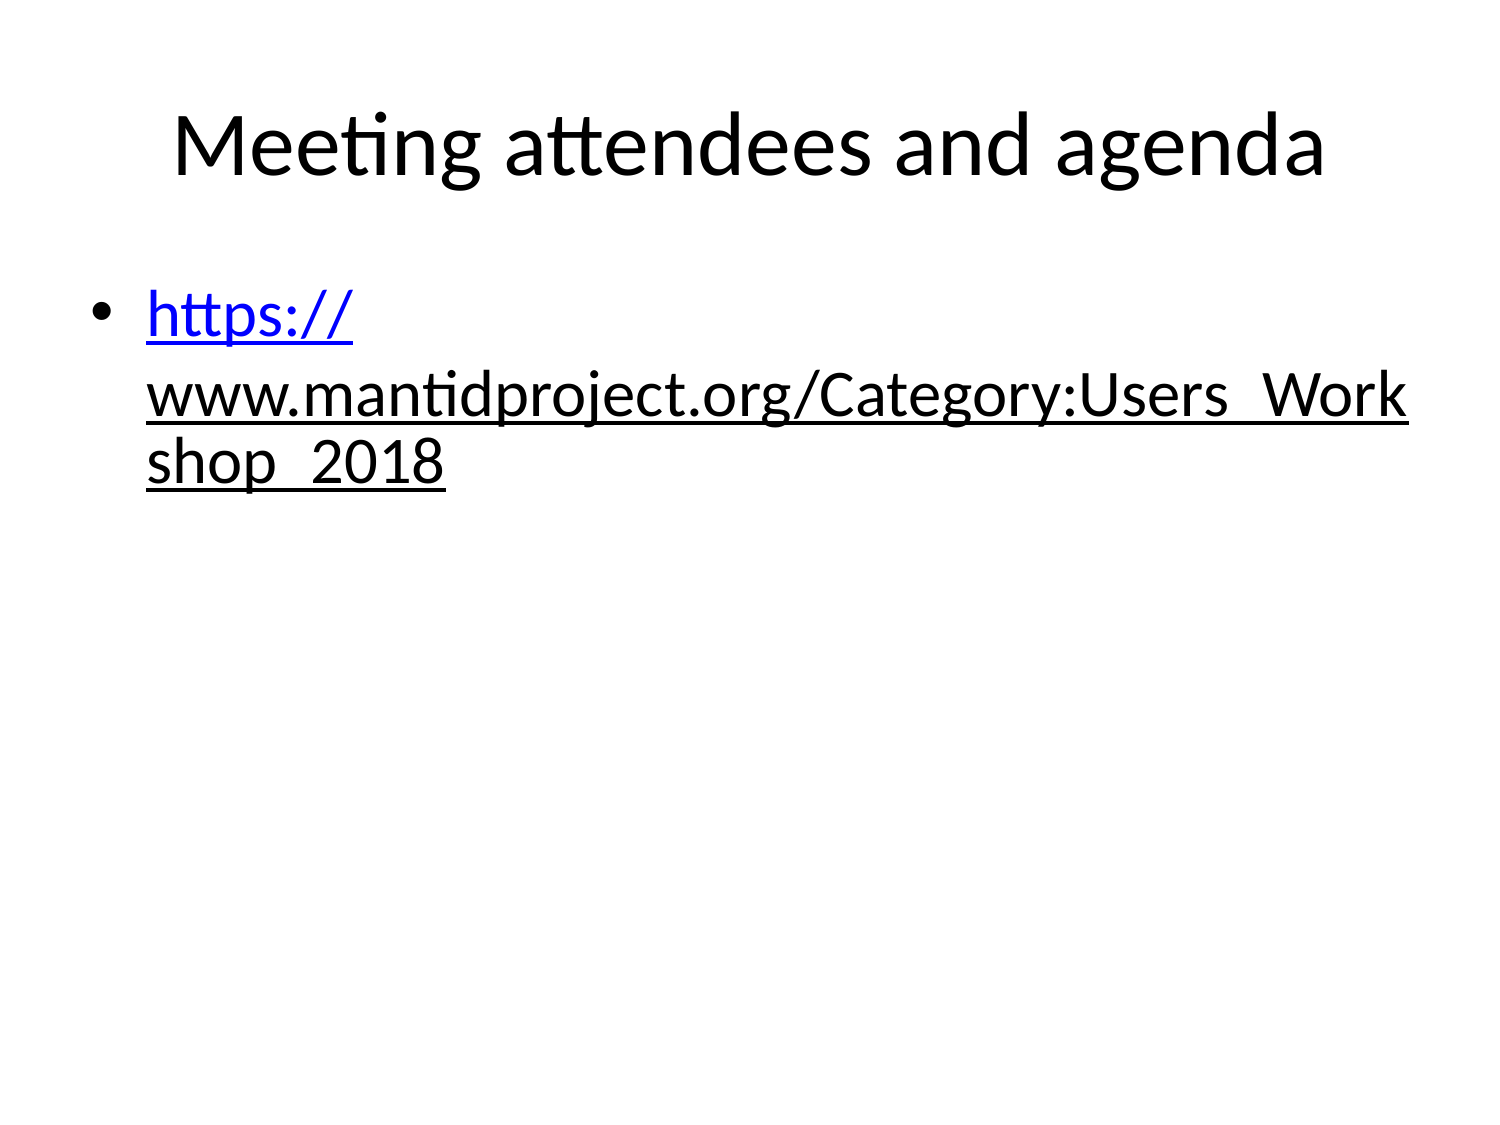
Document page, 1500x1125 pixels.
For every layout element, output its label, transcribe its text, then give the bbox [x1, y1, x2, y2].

list https://www.mantidproject.org/Category:Users_Workshop_2018 [75, 262, 1425, 1005]
title Meeting attendees and agenda [75, 45, 1425, 233]
